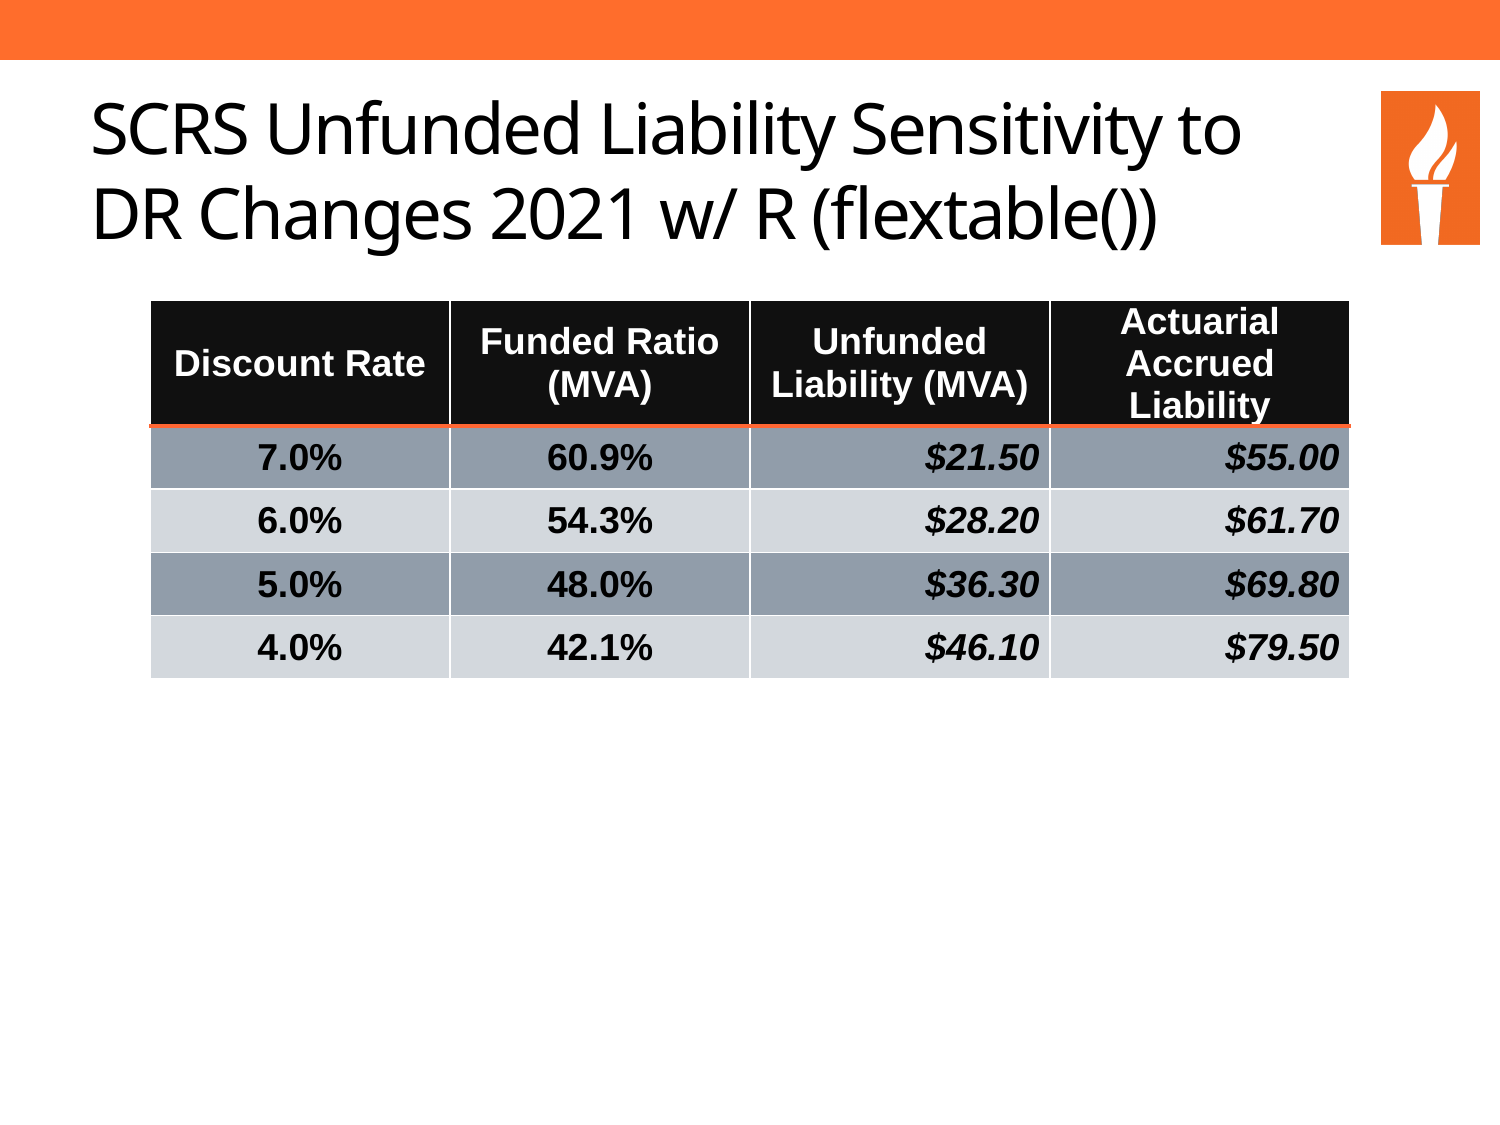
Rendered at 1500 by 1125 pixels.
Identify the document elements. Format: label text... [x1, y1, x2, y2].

picture [1381, 91, 1480, 245]
table_cell $79.50 [1051, 616, 1349, 678]
table_header Discount Rate [151, 301, 449, 424]
table_header Unfunded Liability (MVA) [751, 301, 1049, 424]
table_cell $61.70 [1051, 490, 1349, 552]
table_cell $55.00 [1051, 428, 1349, 488]
table_cell $21.50 [751, 428, 1049, 488]
table_header Funded Ratio (MVA) [451, 301, 749, 424]
table_cell $28.20 [751, 490, 1049, 552]
table_cell $69.80 [1051, 553, 1349, 615]
table_cell $36.30 [751, 553, 1049, 615]
table_cell 48.0% [451, 553, 749, 615]
table_cell 5.0% [151, 553, 449, 615]
table_cell 4.0% [151, 616, 449, 678]
table_cell 54.3% [451, 490, 749, 552]
table_cell 42.1% [451, 616, 749, 678]
table_cell 6.0% [151, 490, 449, 552]
table_header Actuarial Accrued Liability [1051, 301, 1349, 424]
table_cell 60.9% [451, 428, 749, 488]
table_cell 7.0% [151, 428, 449, 488]
table_cell $46.10 [751, 616, 1049, 678]
title SCRS Unfunded Liability Sensitivity to DR Changes 2021 w/ R (flextable()) [75, 87, 1366, 250]
